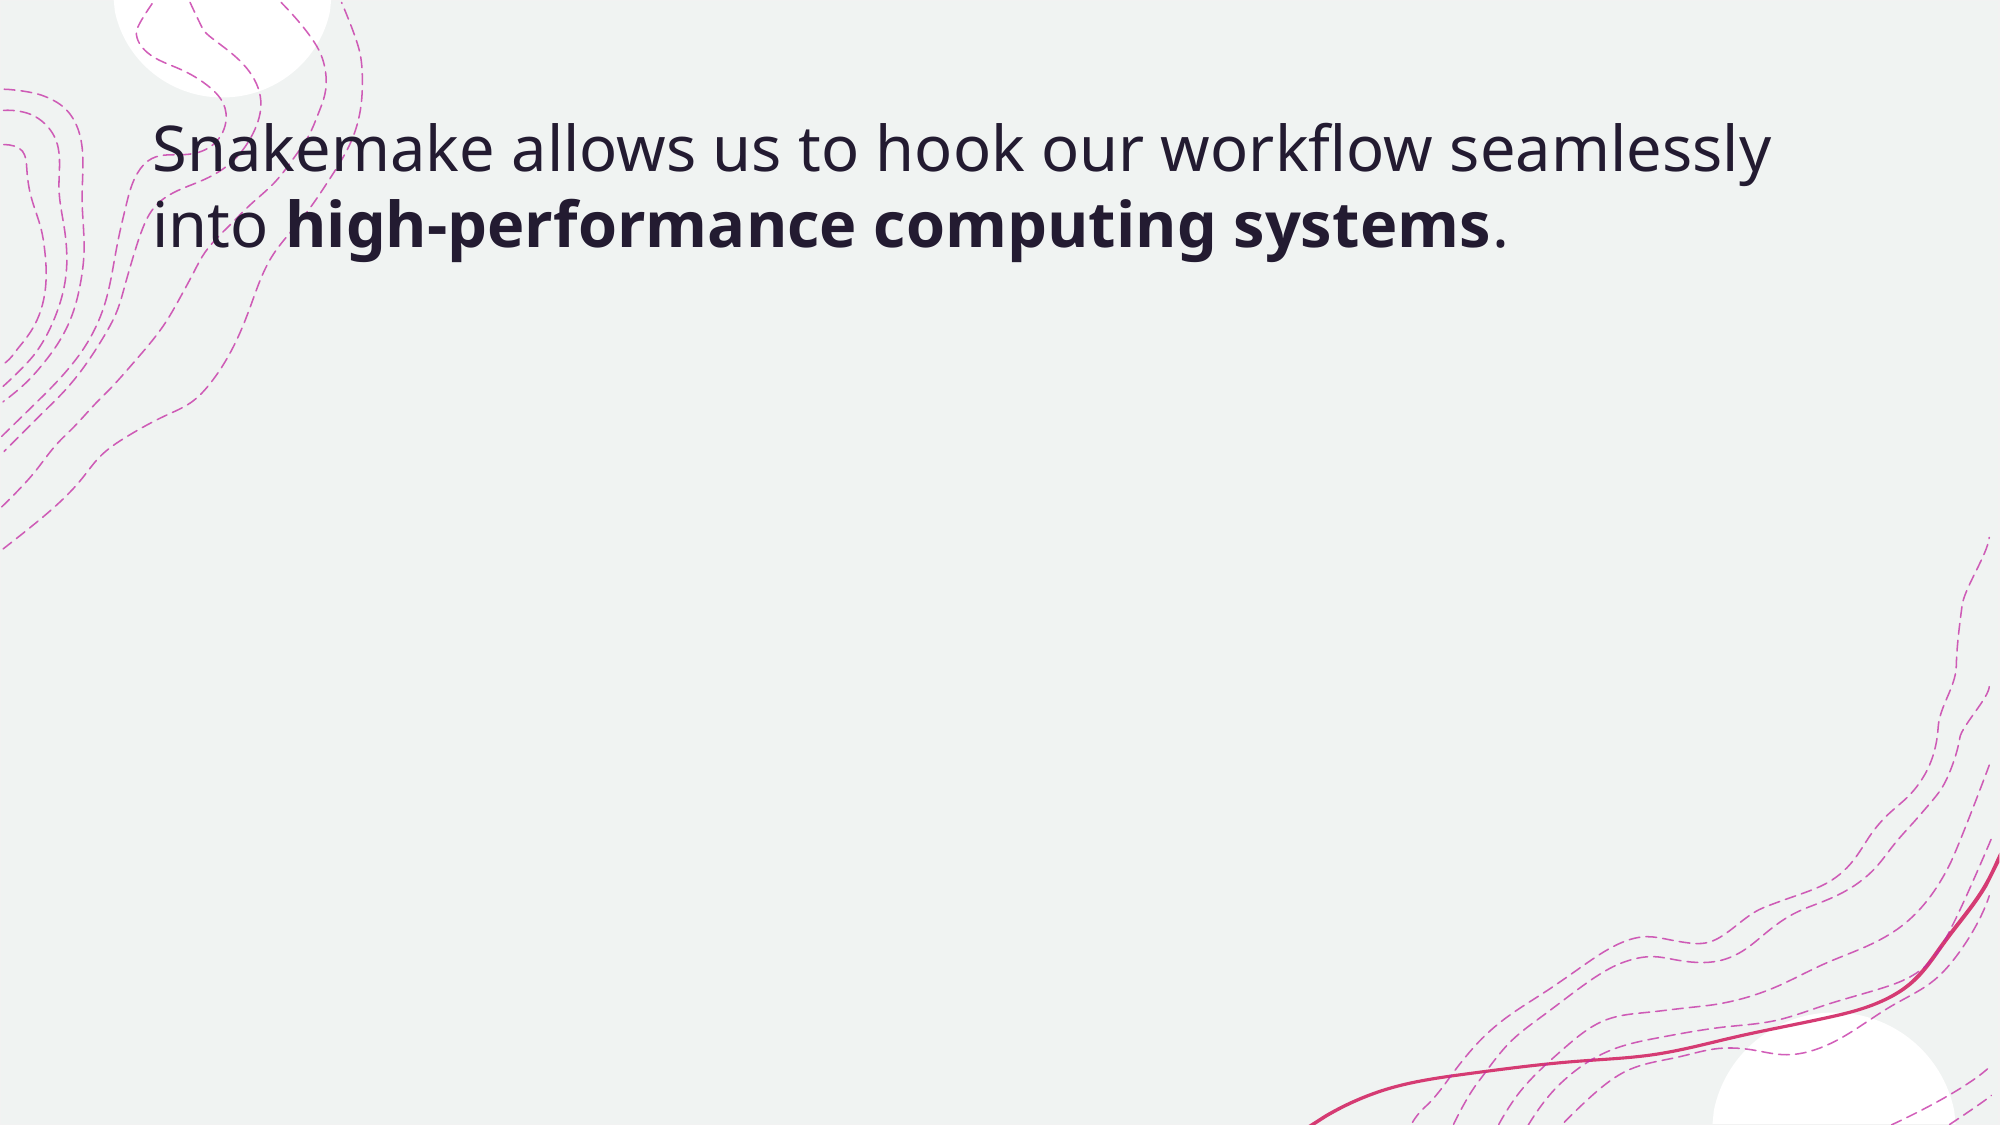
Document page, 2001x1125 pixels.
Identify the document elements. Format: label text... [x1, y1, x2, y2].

title Snakemake allows us to hook our workflow seamlessly into high-performance computing systems. [137, 75, 1863, 294]
